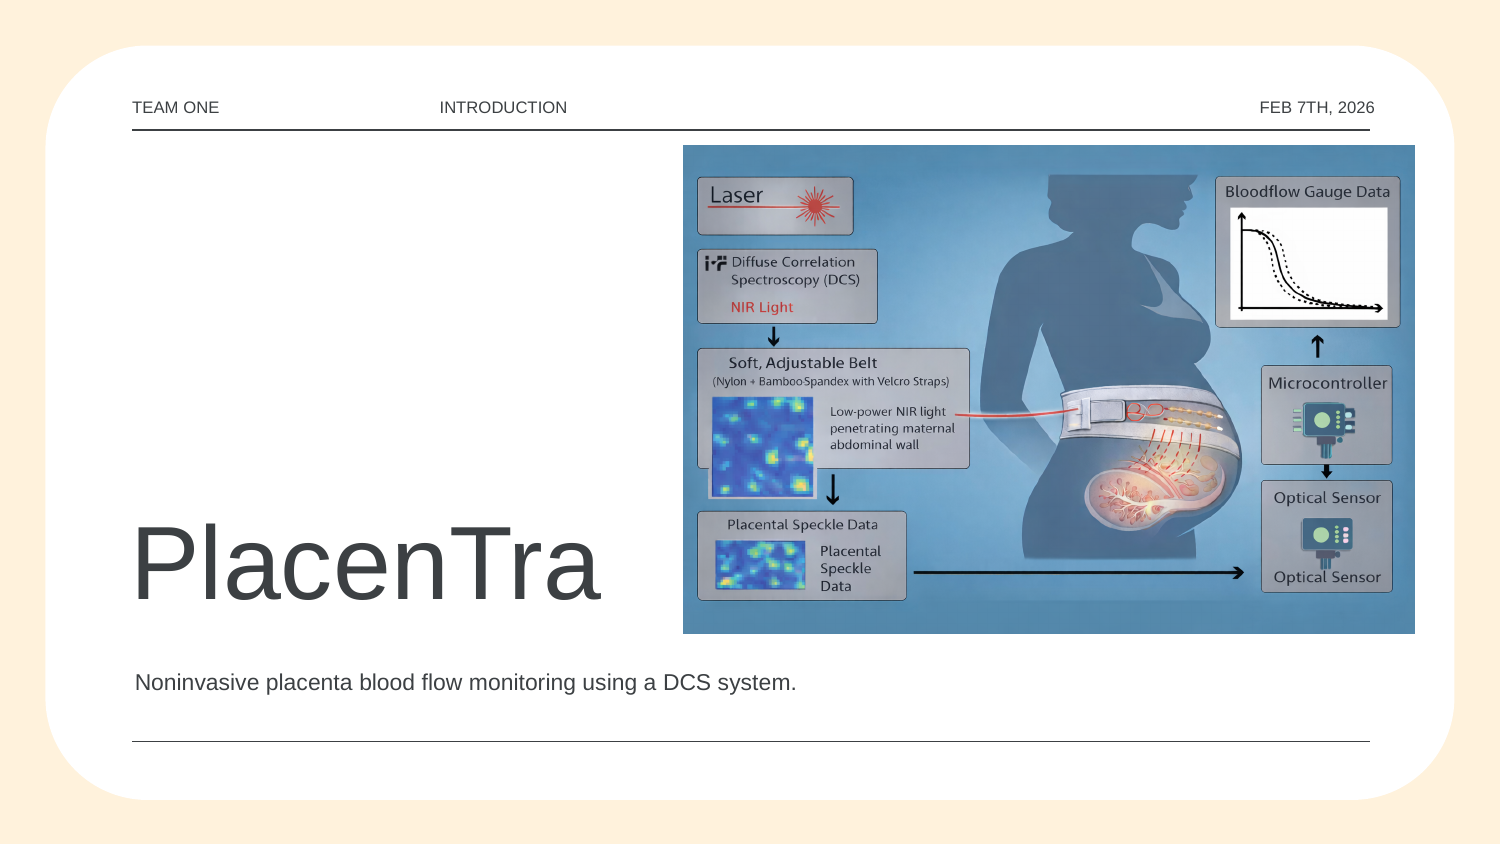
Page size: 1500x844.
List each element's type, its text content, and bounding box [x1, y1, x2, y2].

subtitle TEAM ONE [132, 95, 419, 116]
subtitle FEB 7TH, 2026 [1259, 95, 1500, 116]
title PlacenTra [130, 381, 677, 620]
picture [45, 45, 1455, 800]
subtitle INTRODUCTION [439, 95, 726, 116]
subtitle Noninvasive placenta blood flow monitoring using a DCS system. [134, 663, 1096, 738]
